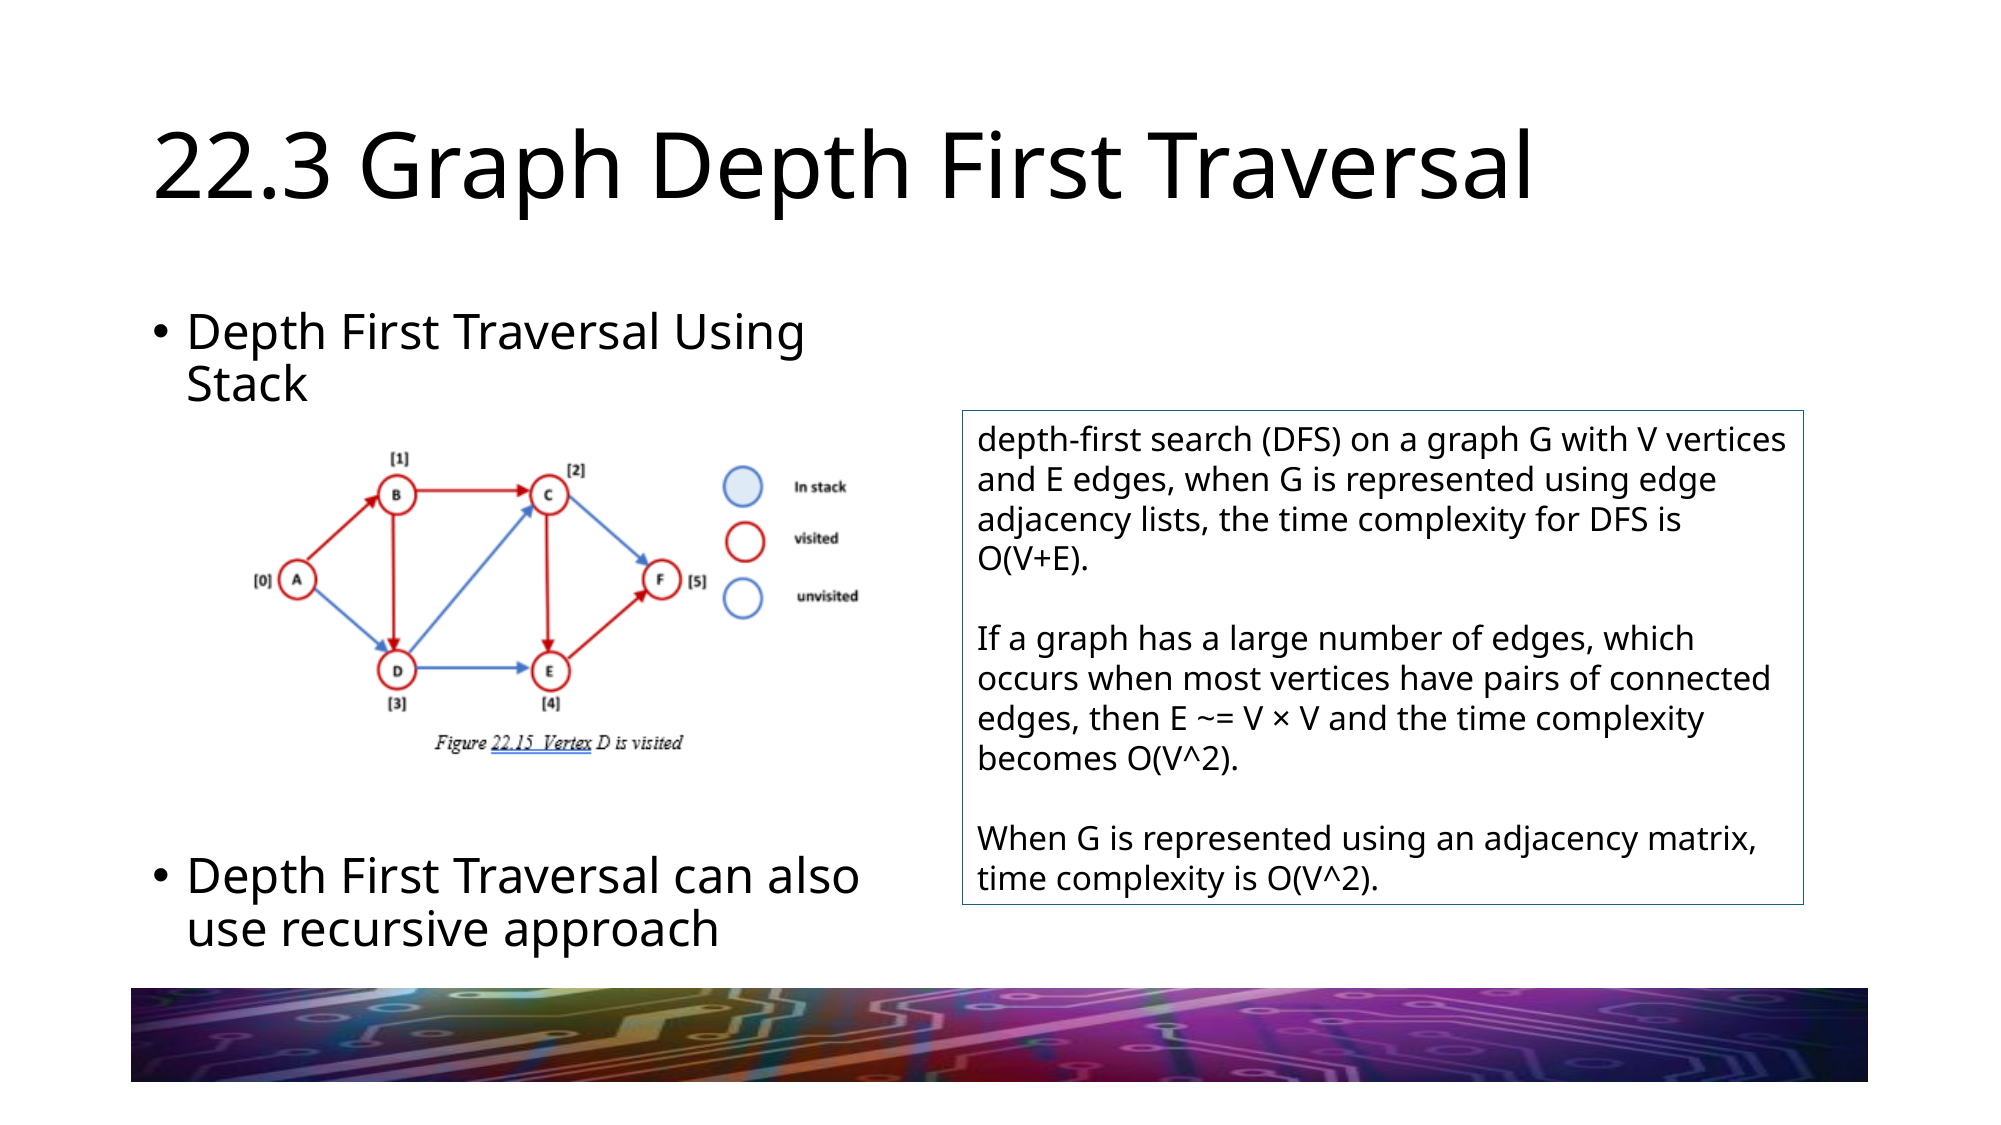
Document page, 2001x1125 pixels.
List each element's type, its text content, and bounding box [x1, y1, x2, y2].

picture [131, 988, 1869, 1083]
list Depth First Traversal Using Stack Depth First Traversal can also use recursive approach [137, 299, 934, 965]
picture [207, 436, 892, 774]
title 22.3 Graph Depth First Traversal [137, 59, 1863, 278]
text_box depth-first search (DFS) on a graph G with V vertices and E edges, when G is represented using edge adjacency lists, the time complexity for DFS is O(V+E). If a graph has a large number of edges, which occurs when most vertices have pairs of connected edges, then E ~= V × V and the time complexity becomes O(V^2). When G is represented using an adjacency matrix, time complexity is O(V^2). [962, 410, 1804, 905]
